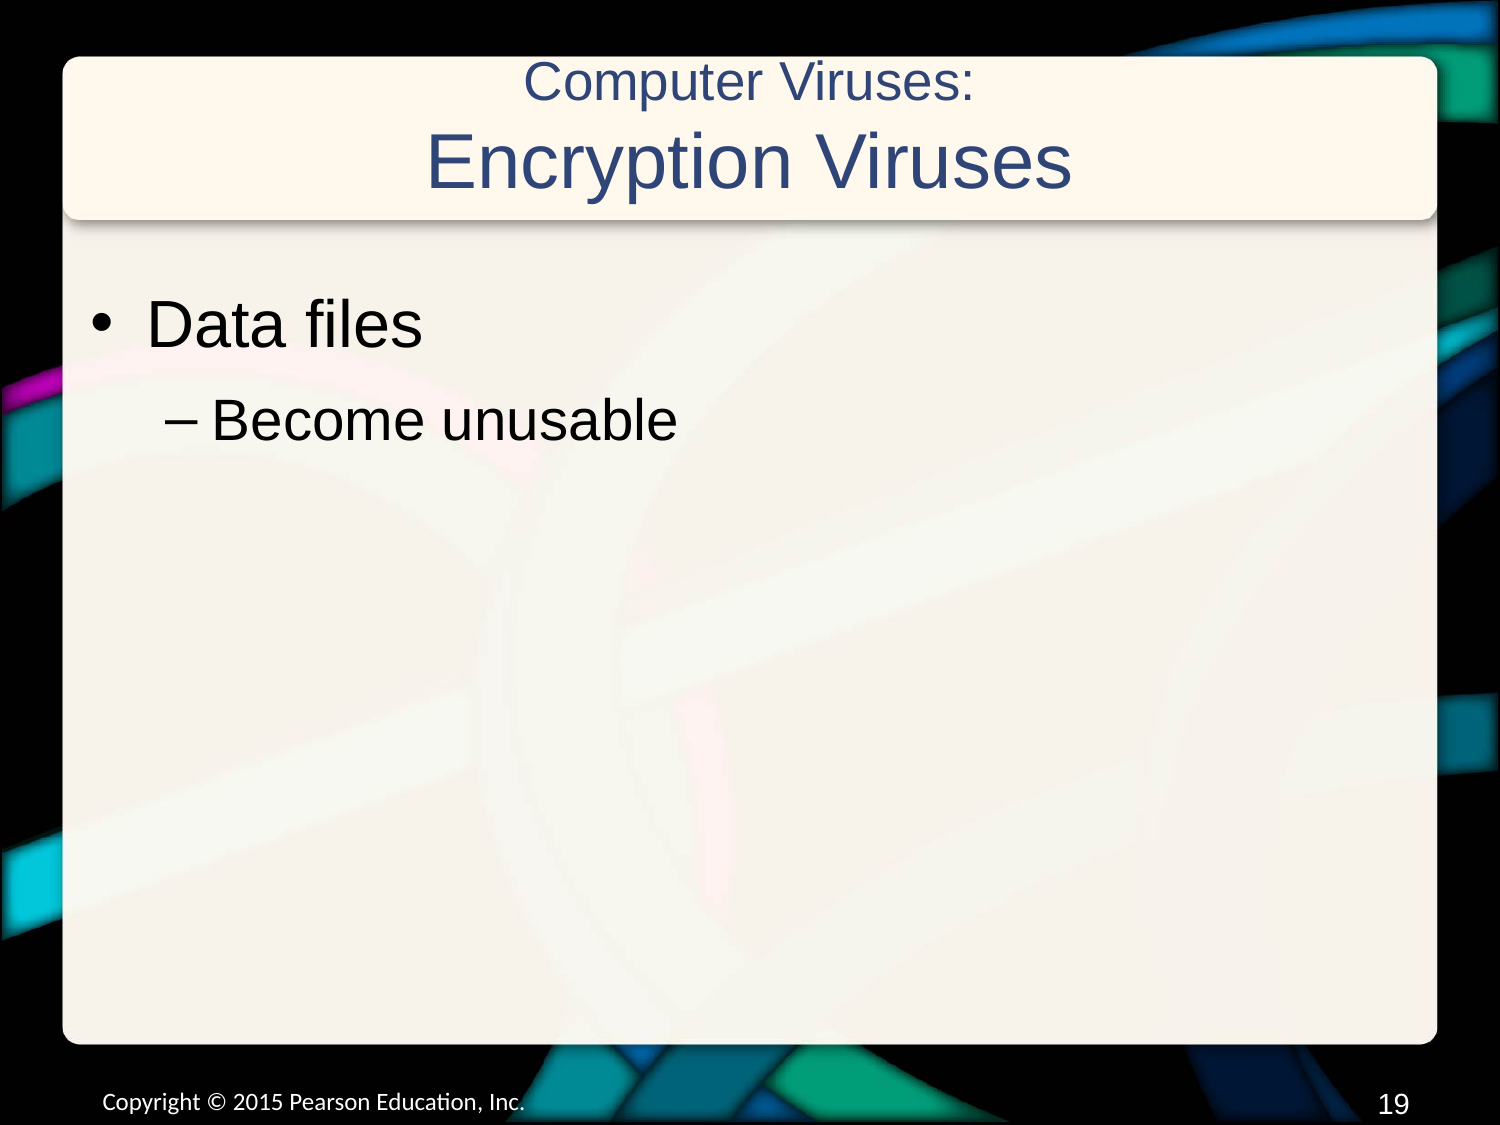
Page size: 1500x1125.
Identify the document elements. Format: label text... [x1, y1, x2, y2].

slide_number 18 [1200, 1080, 1425, 1125]
footer Copyright © 2015 Pearson Education, Inc. [87, 1077, 1138, 1123]
title Computer Viruses: Encryption Viruses [62, 37, 1438, 213]
list Data files Become unusable [75, 262, 1425, 1005]
picture [0, 0, 1500, 1125]
